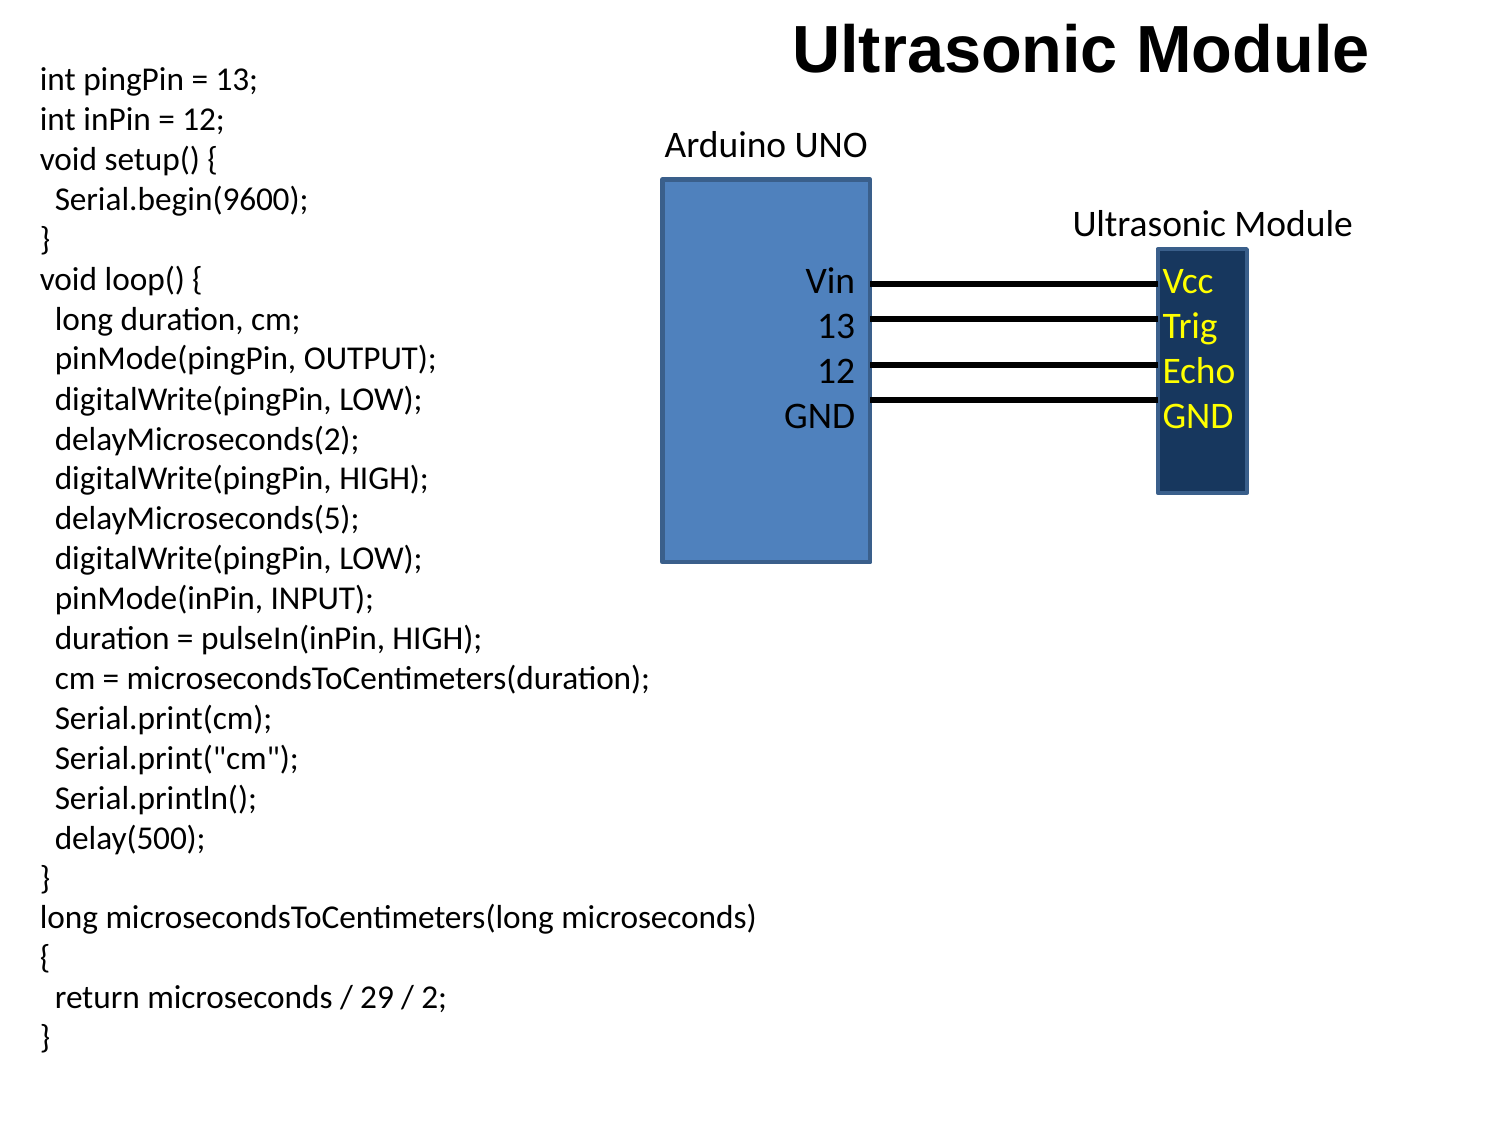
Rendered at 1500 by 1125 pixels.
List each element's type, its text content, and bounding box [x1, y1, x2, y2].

text_box Ultrasonic Module [777, 0, 1386, 49]
text_box int pingPin = 13; int inPin = 12; void setup() { Serial.begin(9600); } void loop() { long duration, cm; pinMode(pingPin, OUTPUT); digitalWrite(pingPin, LOW); delayMicroseconds(2); digitalWrite(pingPin, HIGH); delayMicroseconds(5); digitalWrite(pingPin, LOW); pinMode(inPin, INPUT); duration = pulseIn(inPin, HIGH); cm = microsecondsToCentimeters(duration); Serial.print(cm); Serial.print("cm"); Serial.println(); delay(500); } long microsecondsToCentimeters(long microseconds) { return microseconds / 29 / 2; } [24, 49, 1425, 1063]
text_box Arduino UNO [649, 112, 883, 173]
